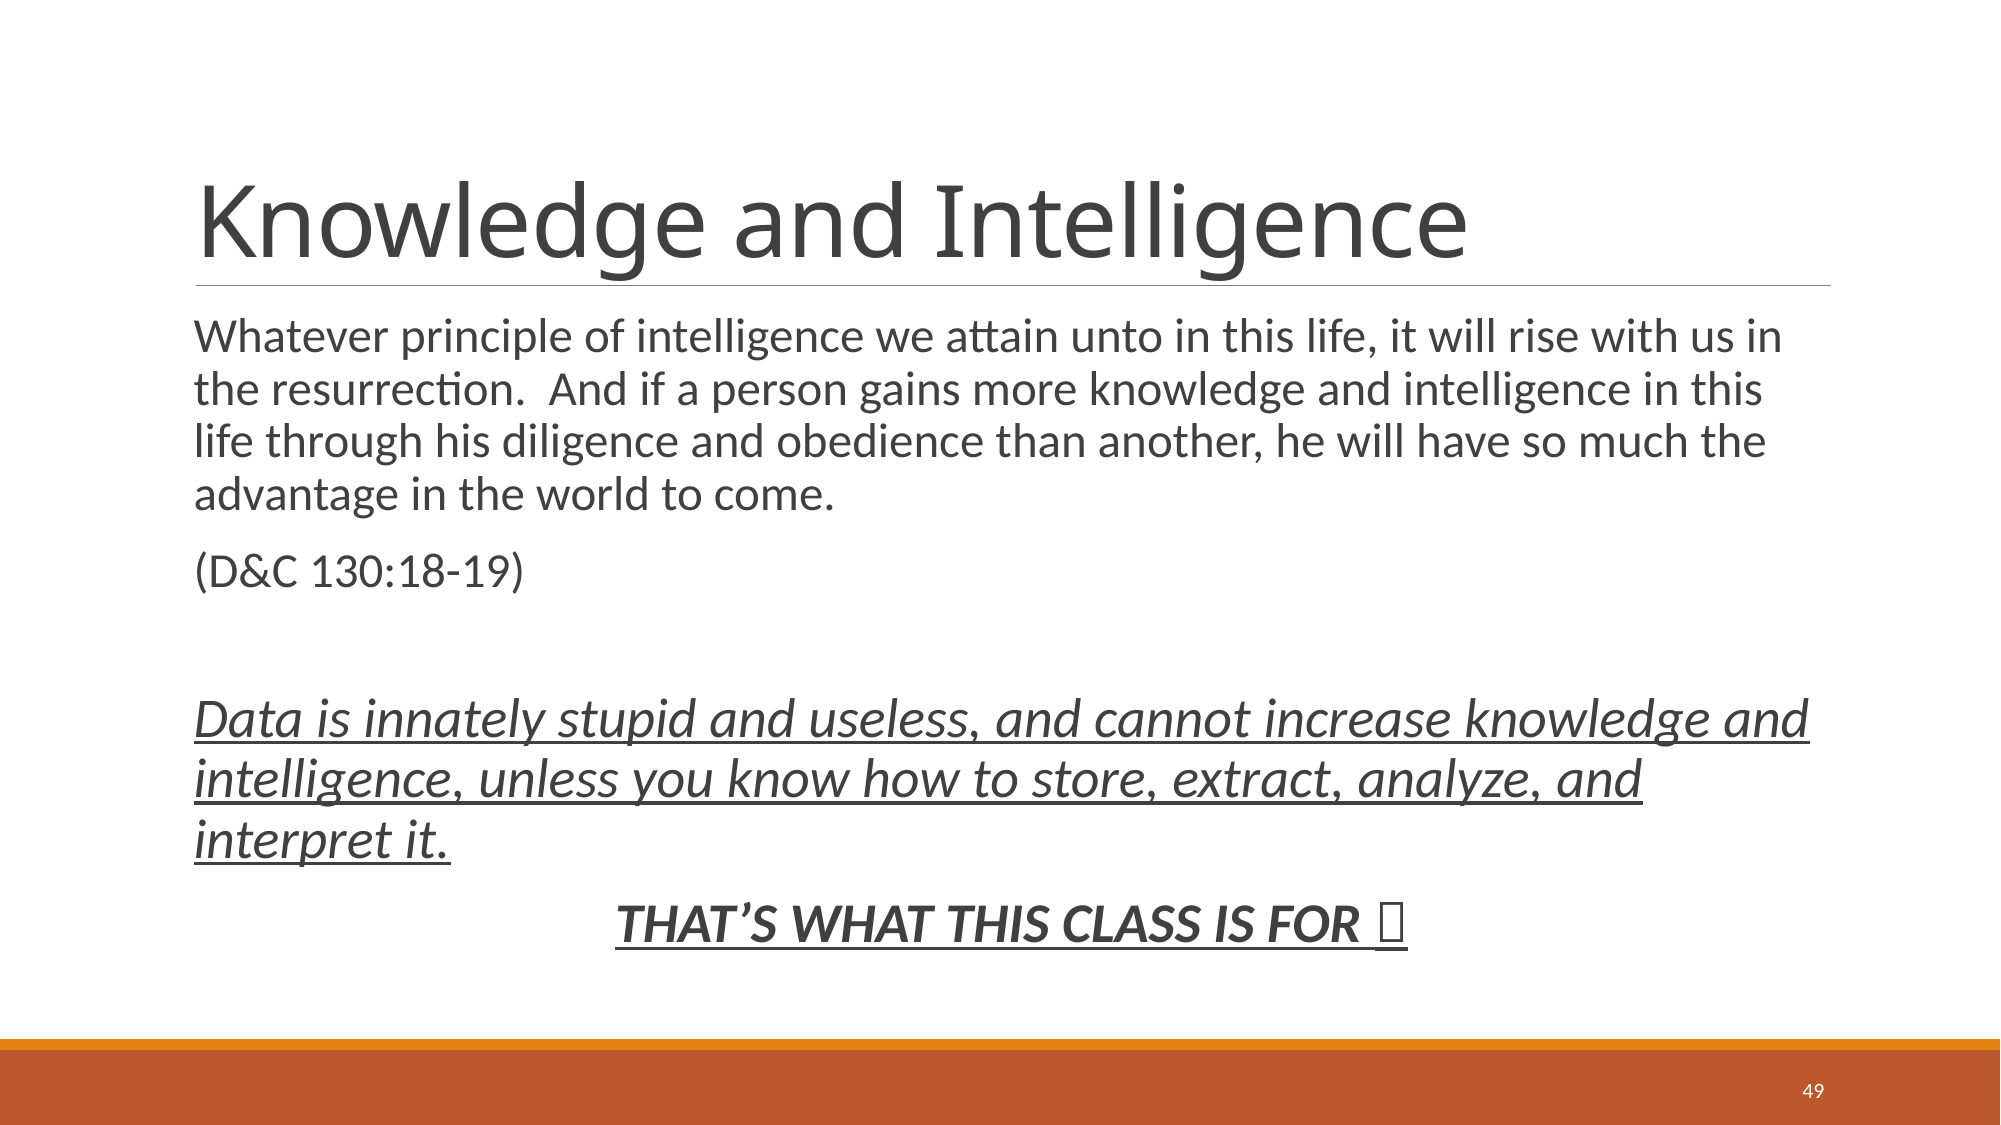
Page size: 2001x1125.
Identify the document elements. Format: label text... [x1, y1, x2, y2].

list Whatever principle of intelligence we attain unto in this life, it will rise with us in the resurrection. And if a person gains more knowledge and intelligence in this life through his diligence and obedience than another, he will have so much the advantage in the world to come. (D&C 130:18-19) Data is innately stupid and useless, and cannot increase knowledge and intelligence, unless you know how to store, extract, analyze, and interpret it. THAT’S WHAT THIS CLASS IS FOR  [180, 302, 1830, 963]
title Knowledge and Intelligence [180, 47, 1830, 285]
slide_number 49 [1624, 1059, 1840, 1120]
